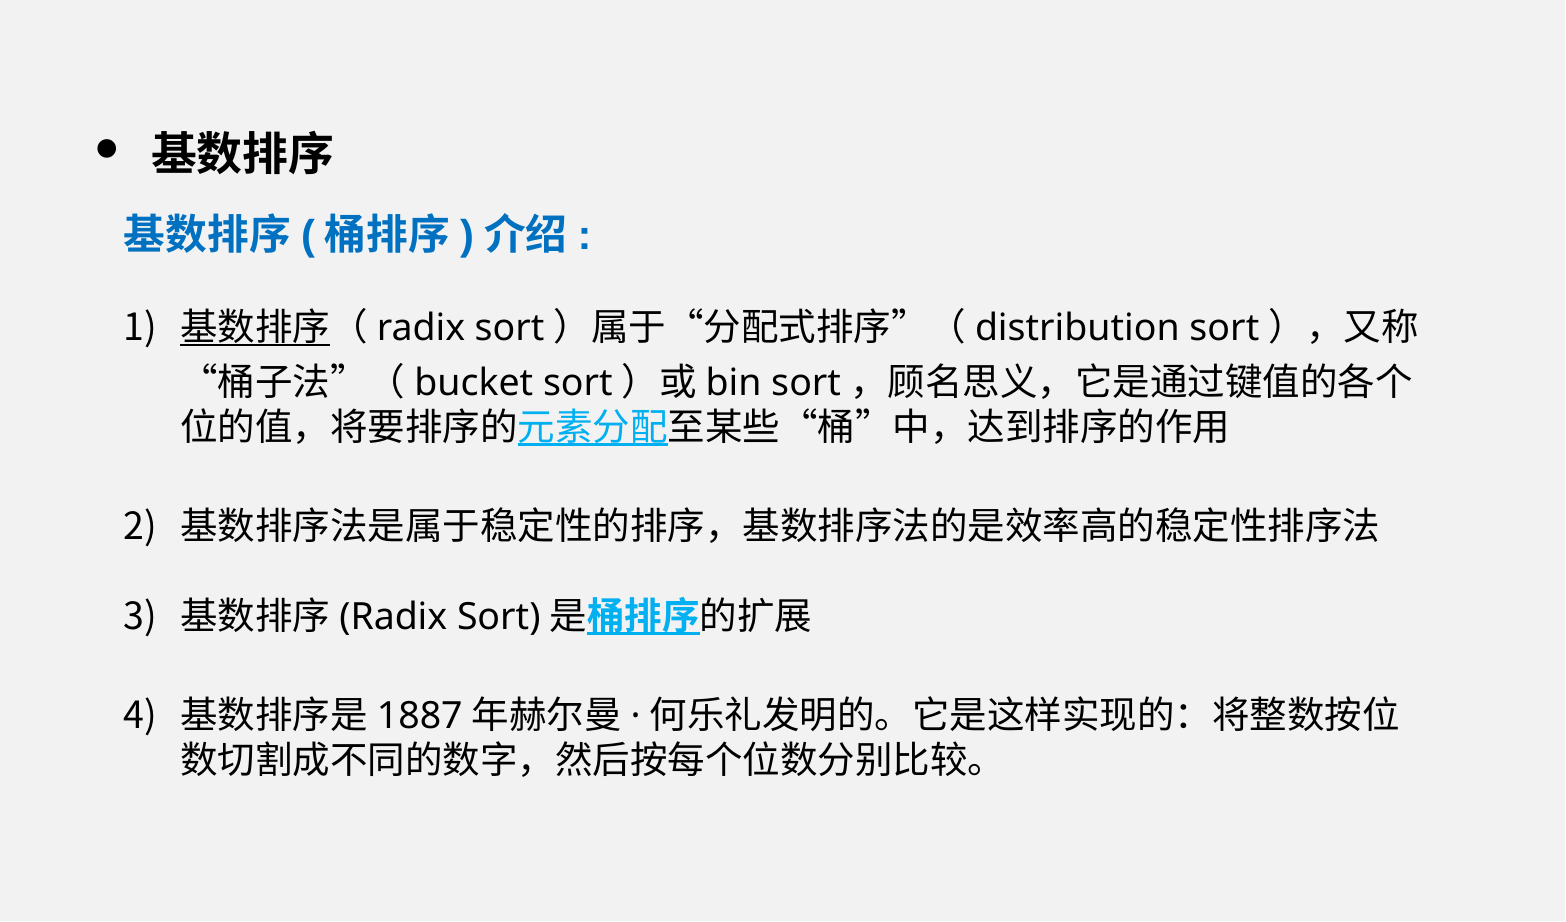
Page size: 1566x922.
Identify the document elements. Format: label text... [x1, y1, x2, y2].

text_box 基数排序(桶排序)介绍: 基数排序（radix sort）属于“分配式排序”（distribution sort），又称“桶子法”（bucket sort）或bin sort，顾名思义，它是通过键值的各个位的值，将要排序的元素分配至某些“桶”中，达到排序的作用 基数排序法是属于稳定性的排序，基数排序法的是效率高的稳定性排序法 基数排序(Radix Sort)是桶排序的扩展 基数排序是1887年赫尔曼·何乐礼发明的。它是这样实现的：将整数按位数切割成不同的数字，然后按每个位数分别比较。 [109, 200, 1445, 789]
text_box 基数排序 [79, 123, 1325, 188]
